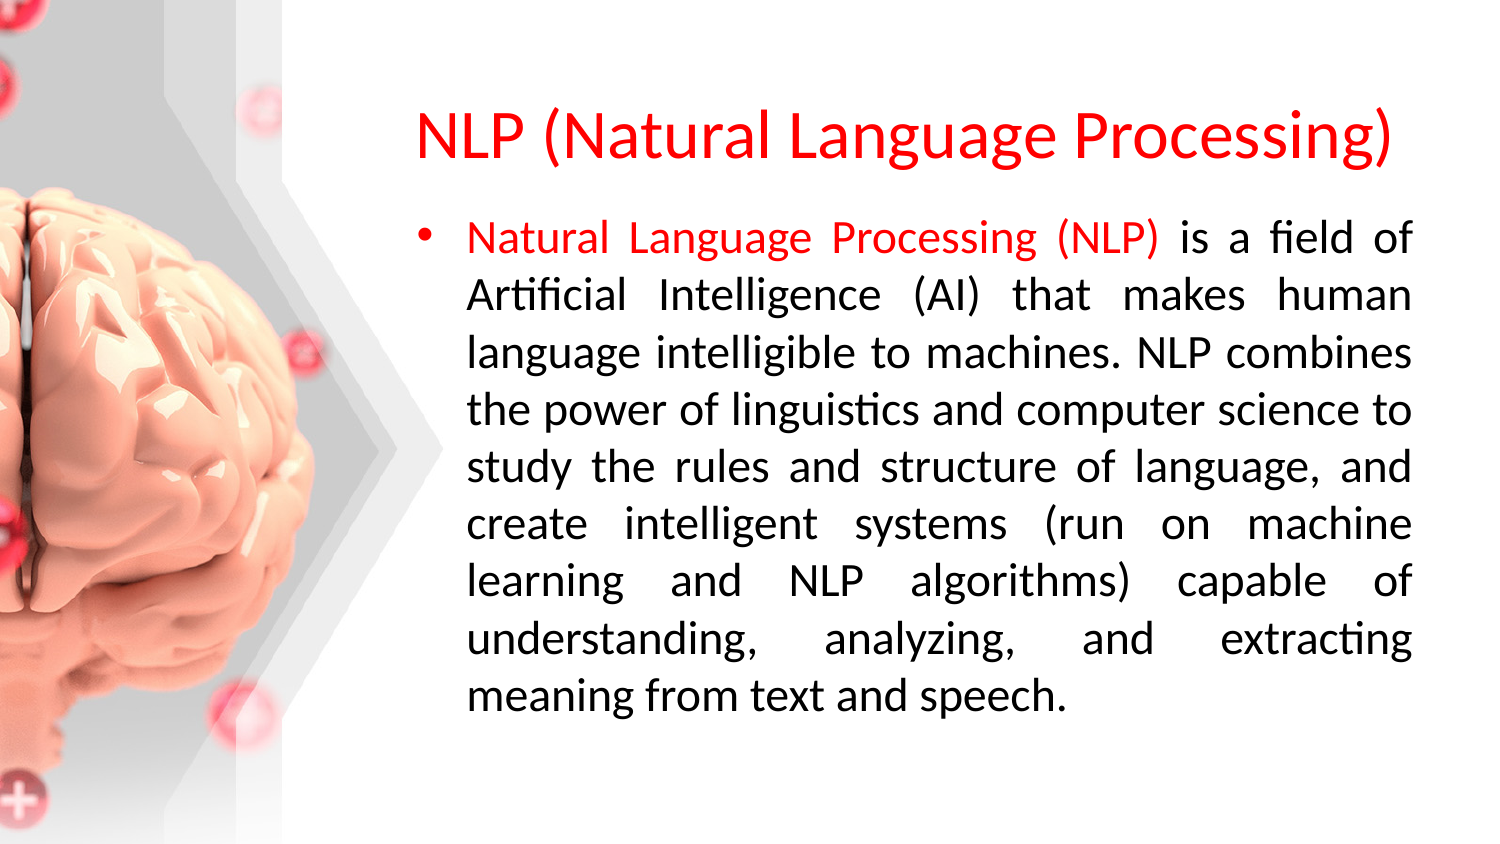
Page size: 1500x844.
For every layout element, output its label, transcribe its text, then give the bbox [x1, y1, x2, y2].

title NLP (Natural Language Processing) [400, 71, 1433, 191]
picture [0, 0, 1500, 844]
list Natural Language Processing (NLP) is a field of Artificial Intelligence (AI) that makes human language intelligible to machines. NLP combines the power of linguistics and computer science to study the rules and structure of language, and create intelligent systems (run on machine learning and NLP algorithms) capable of understanding, analyzing, and extracting meaning from text and speech. [401, 198, 1429, 774]
